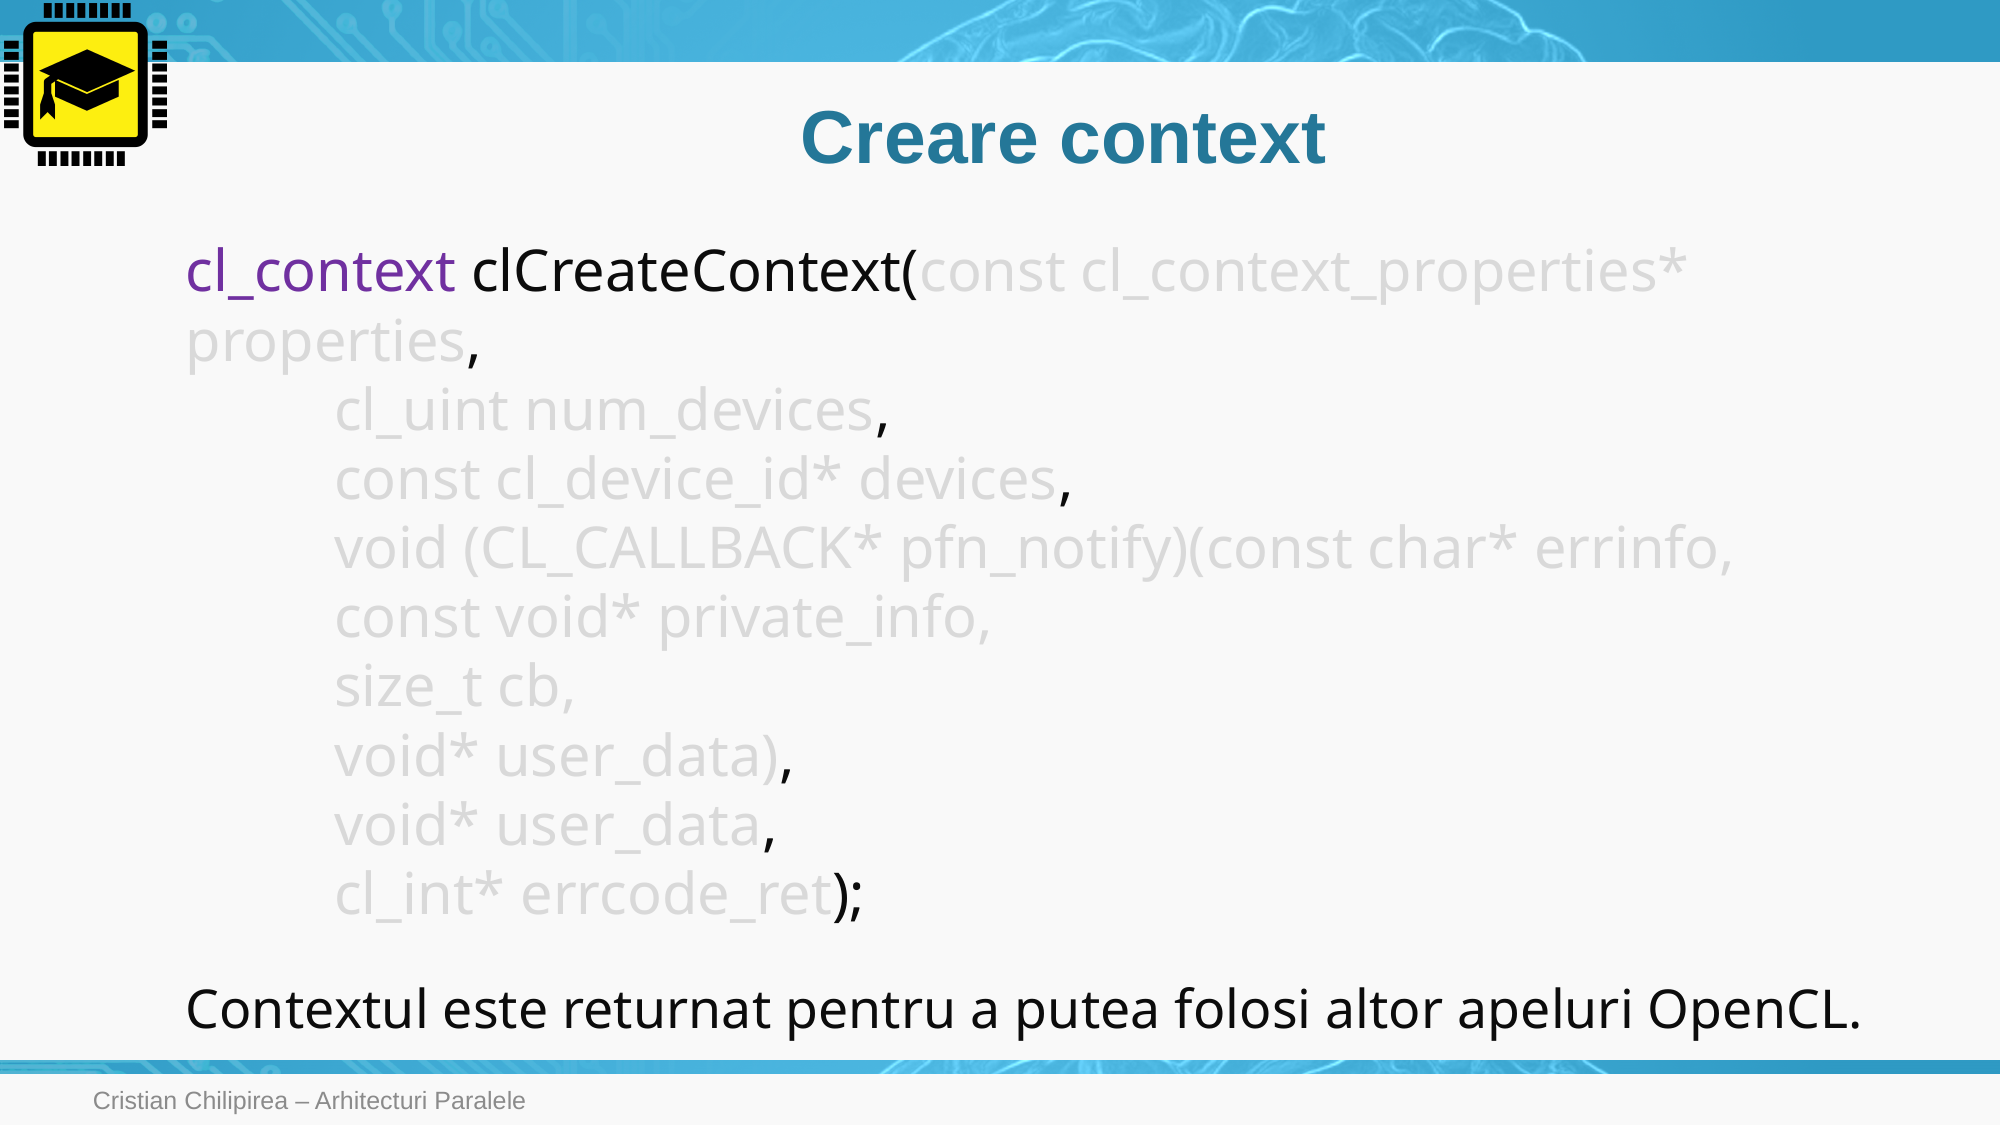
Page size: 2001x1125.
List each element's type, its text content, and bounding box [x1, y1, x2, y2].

picture [0, 1060, 2000, 1074]
title Creare context [170, 76, 1957, 203]
footer Cristian Chilipirea – Arhitecturi Paralele [77, 1073, 1338, 1125]
text_box cl_context clCreateContext(const cl_context_properties* properties, cl_uint num_devices, const cl_device_id* devices, void (CL_CALLBACK* pfn_notify)(const char* errinfo, const void* private_info, size_t cb, void* user_data), void* user_data, cl_int* errcode_ret); Contextul este returnat pentru a putea folosi altor apeluri OpenCL. [170, 226, 1957, 1049]
picture [0, 0, 2000, 166]
